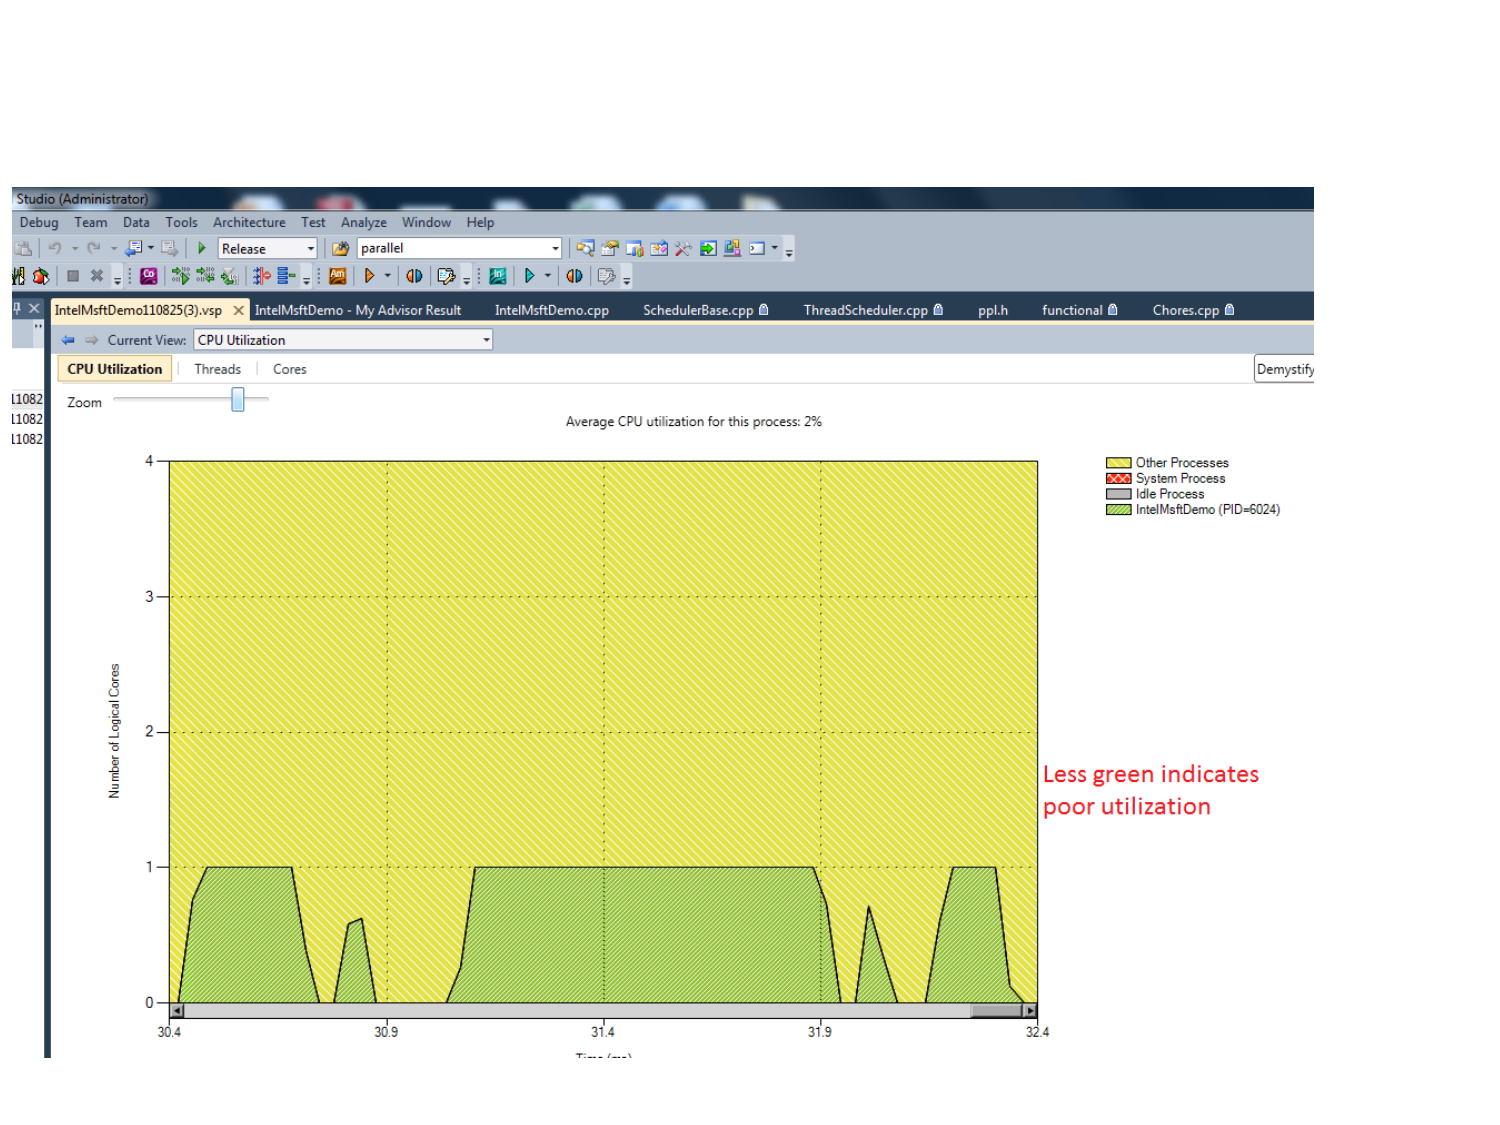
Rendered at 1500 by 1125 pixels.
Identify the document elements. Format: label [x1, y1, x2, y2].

picture [12, 187, 1314, 1058]
